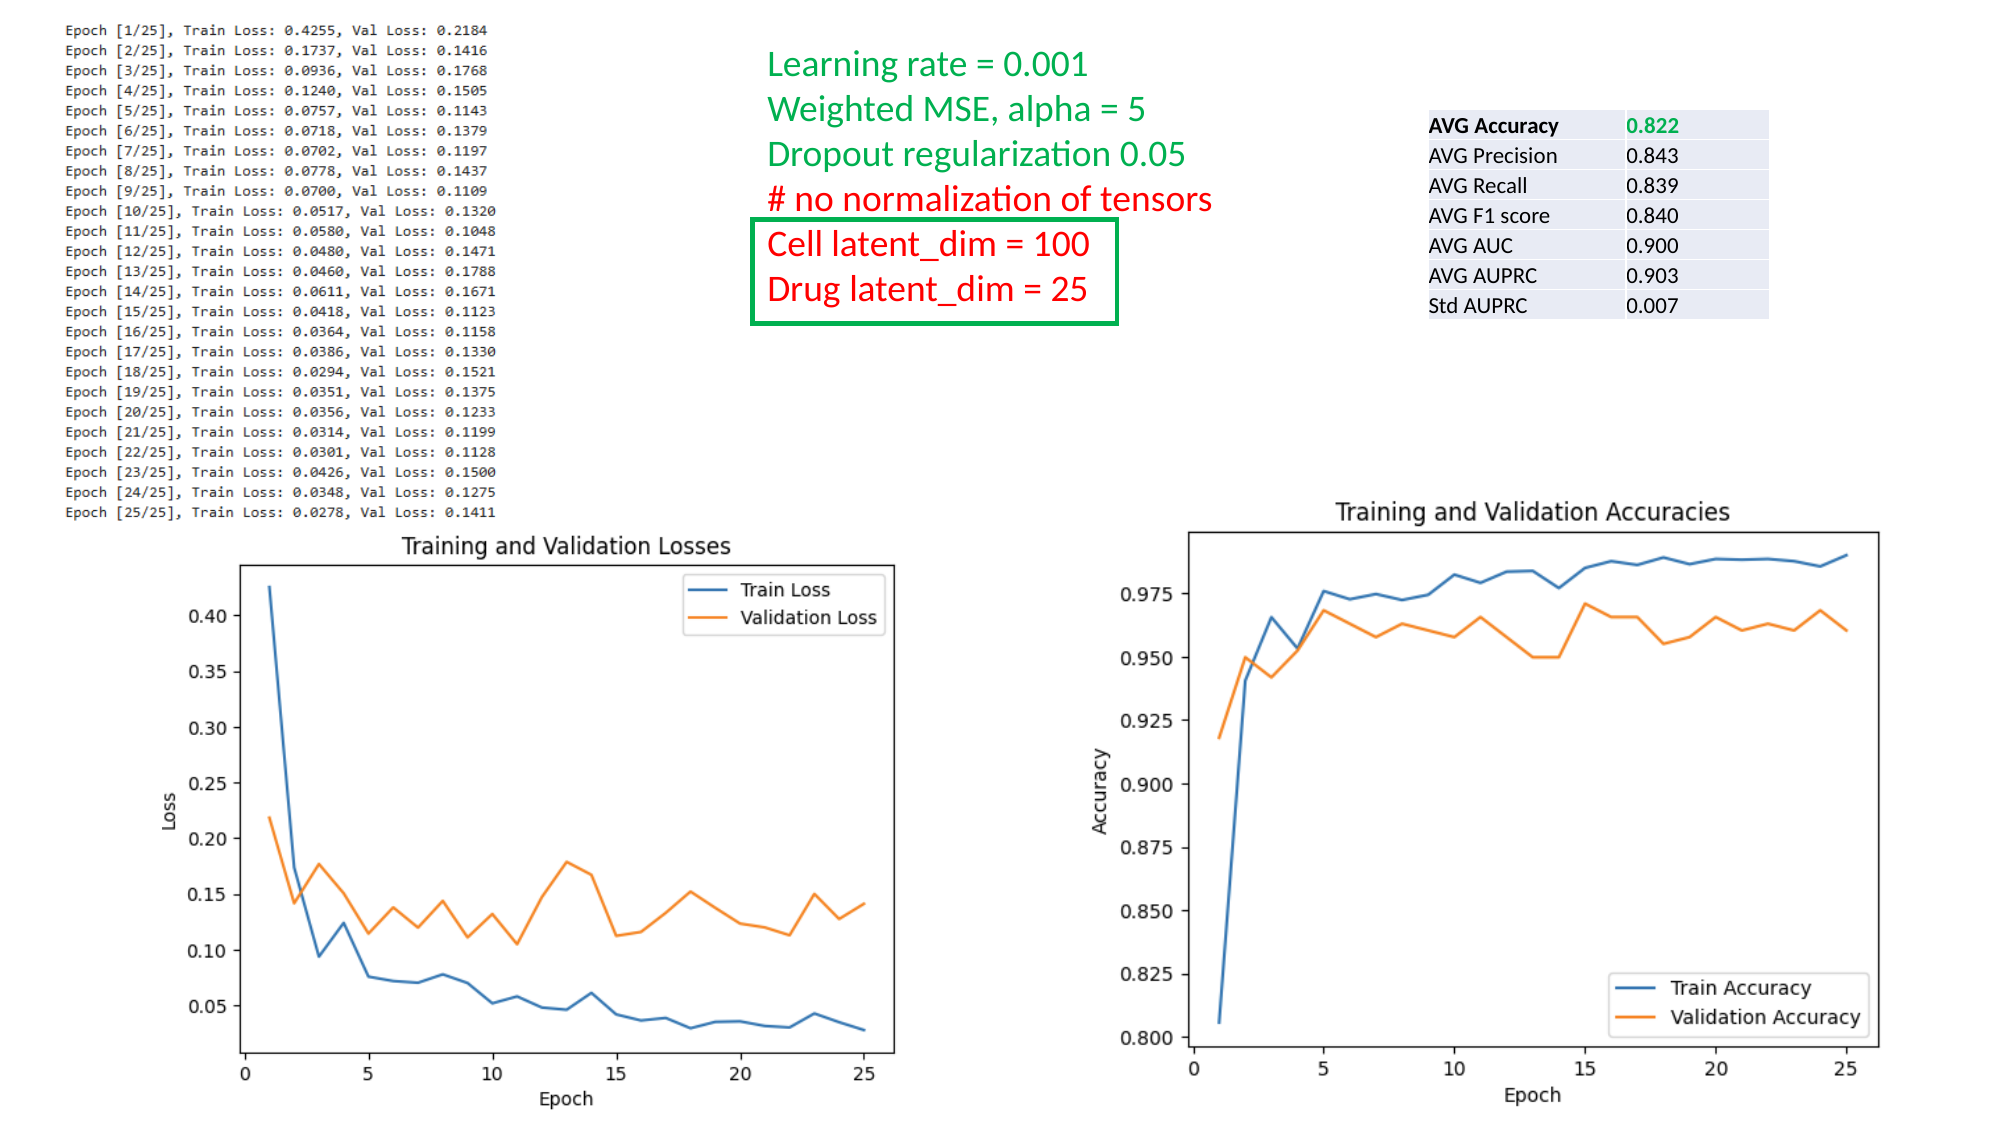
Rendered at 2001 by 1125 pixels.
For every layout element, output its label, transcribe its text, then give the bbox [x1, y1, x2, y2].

table_cell AVG Precision [1429, 140, 1625, 169]
table_header AVG Accuracy [1429, 110, 1625, 139]
table_cell Std AUPRC [1429, 290, 1625, 319]
table_cell 0.903 [1627, 260, 1769, 289]
text_box [752, 219, 1118, 325]
picture [162, 528, 903, 1116]
table_cell AVG AUC [1429, 230, 1625, 259]
picture [1077, 486, 1888, 1116]
table_header 0.822 [1627, 110, 1769, 139]
table_cell 0.900 [1627, 230, 1769, 259]
table_cell 0.843 [1627, 140, 1769, 169]
table_cell 0.007 [1627, 290, 1769, 319]
picture [60, 21, 501, 523]
table_cell AVG Recall [1429, 170, 1625, 199]
text_box Learning rate = 0.001 Weighted MSE, alpha = 5 Dropout regularization 0.05 # no normalization of tensors Cell latent_dim = 100 Drug latent_dim = 25 [752, 31, 1311, 317]
table_cell AVG F1 score [1429, 200, 1625, 229]
table_cell 0.840 [1627, 200, 1769, 229]
table_cell AVG AUPRC [1429, 260, 1625, 289]
table_cell 0.839 [1627, 170, 1769, 199]
